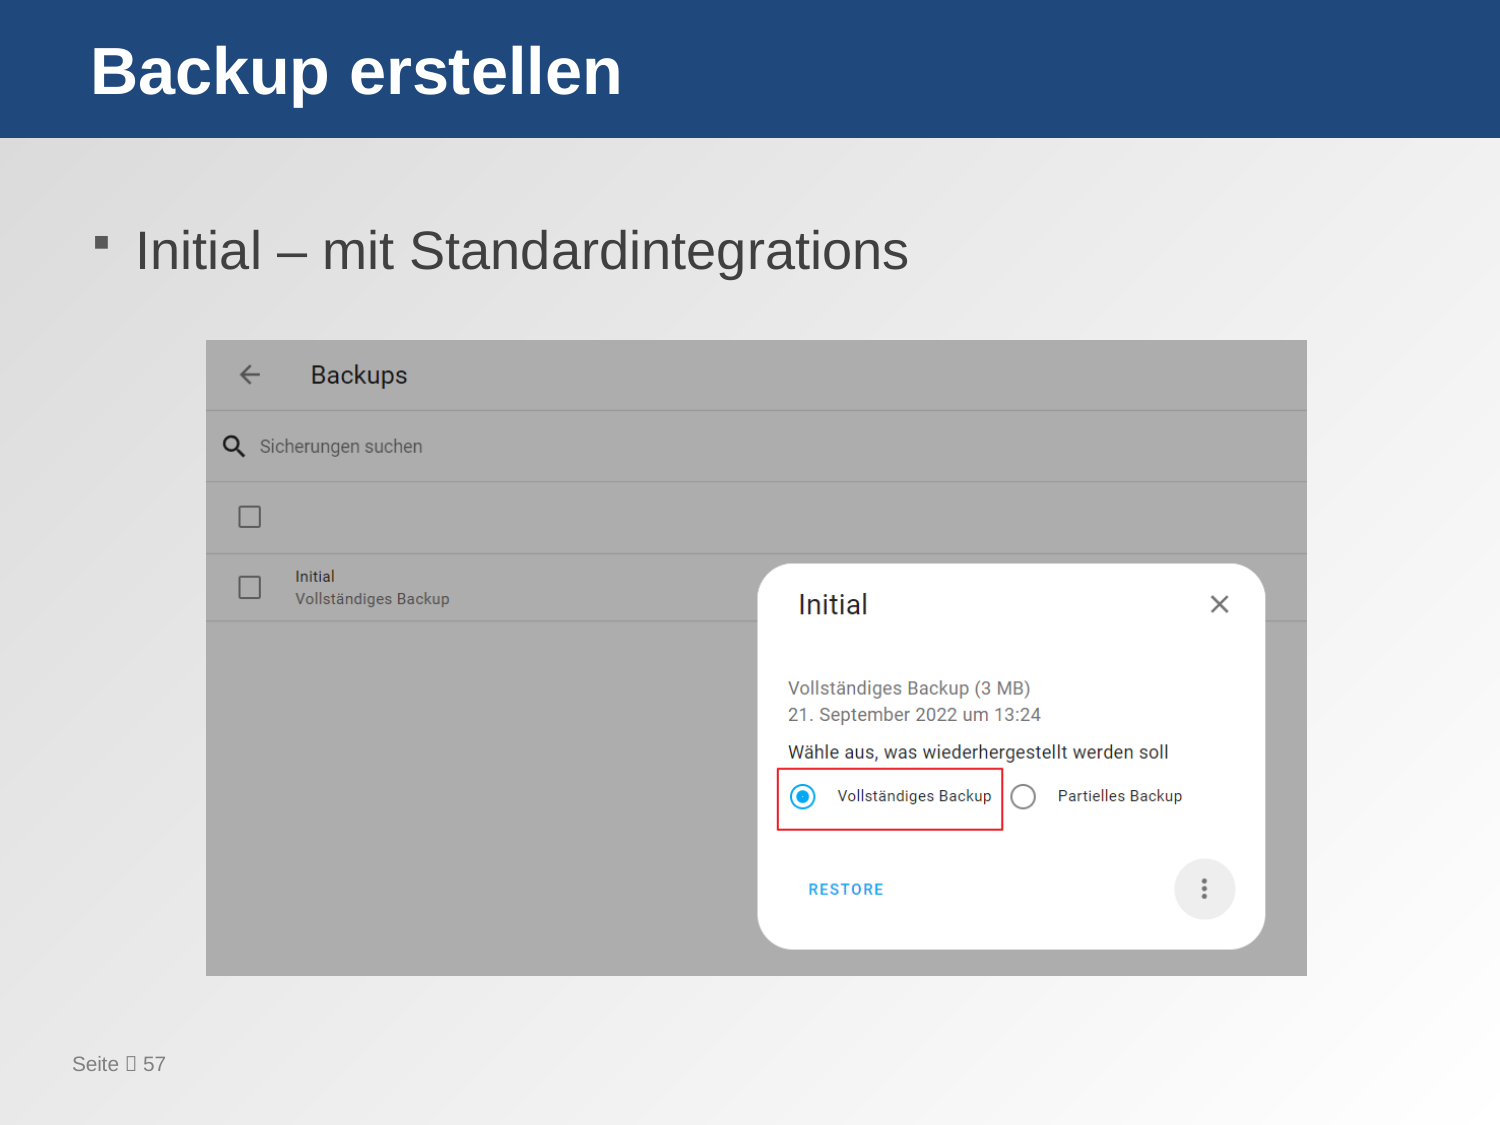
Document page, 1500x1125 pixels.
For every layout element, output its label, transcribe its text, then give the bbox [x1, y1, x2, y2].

list Initial – mit Standardintegrations [76, 208, 1424, 964]
picture [206, 340, 1308, 977]
title Backup erstellen [75, 20, 1425, 208]
